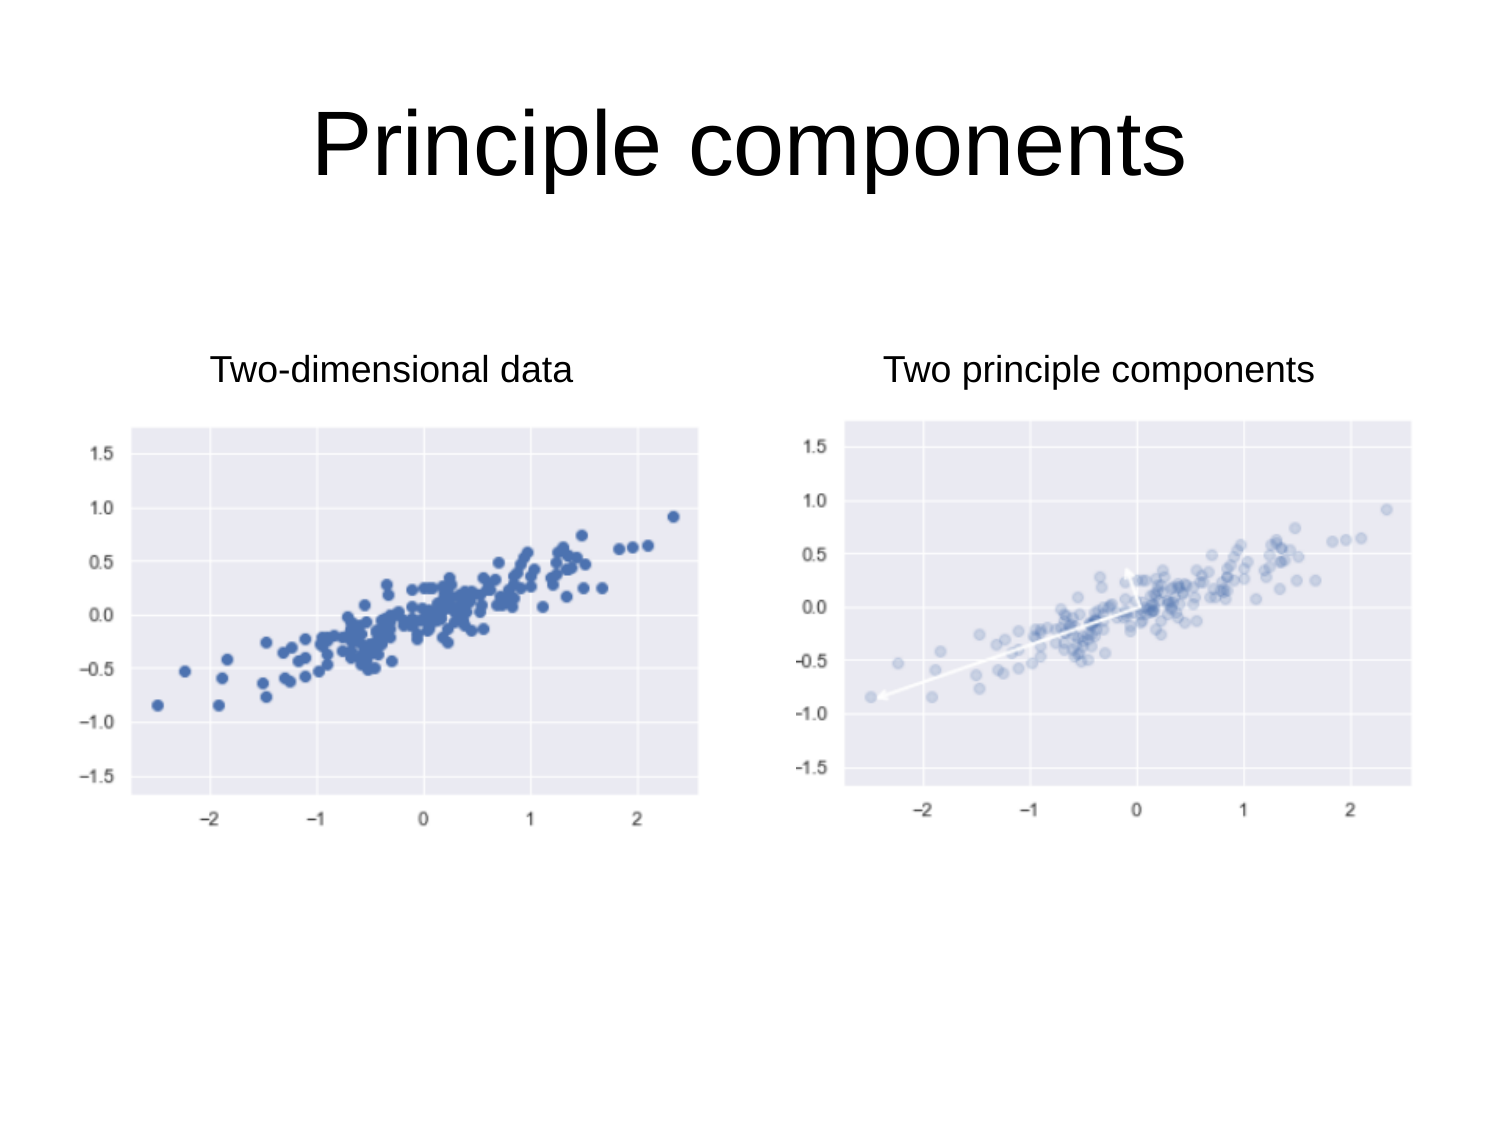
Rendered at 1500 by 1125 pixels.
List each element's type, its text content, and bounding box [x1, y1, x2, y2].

picture [74, 408, 729, 844]
text_box Two principle components [868, 338, 1402, 398]
title Principle components [75, 45, 1425, 233]
picture [796, 406, 1426, 838]
text_box Two-dimensional data [194, 338, 644, 398]
